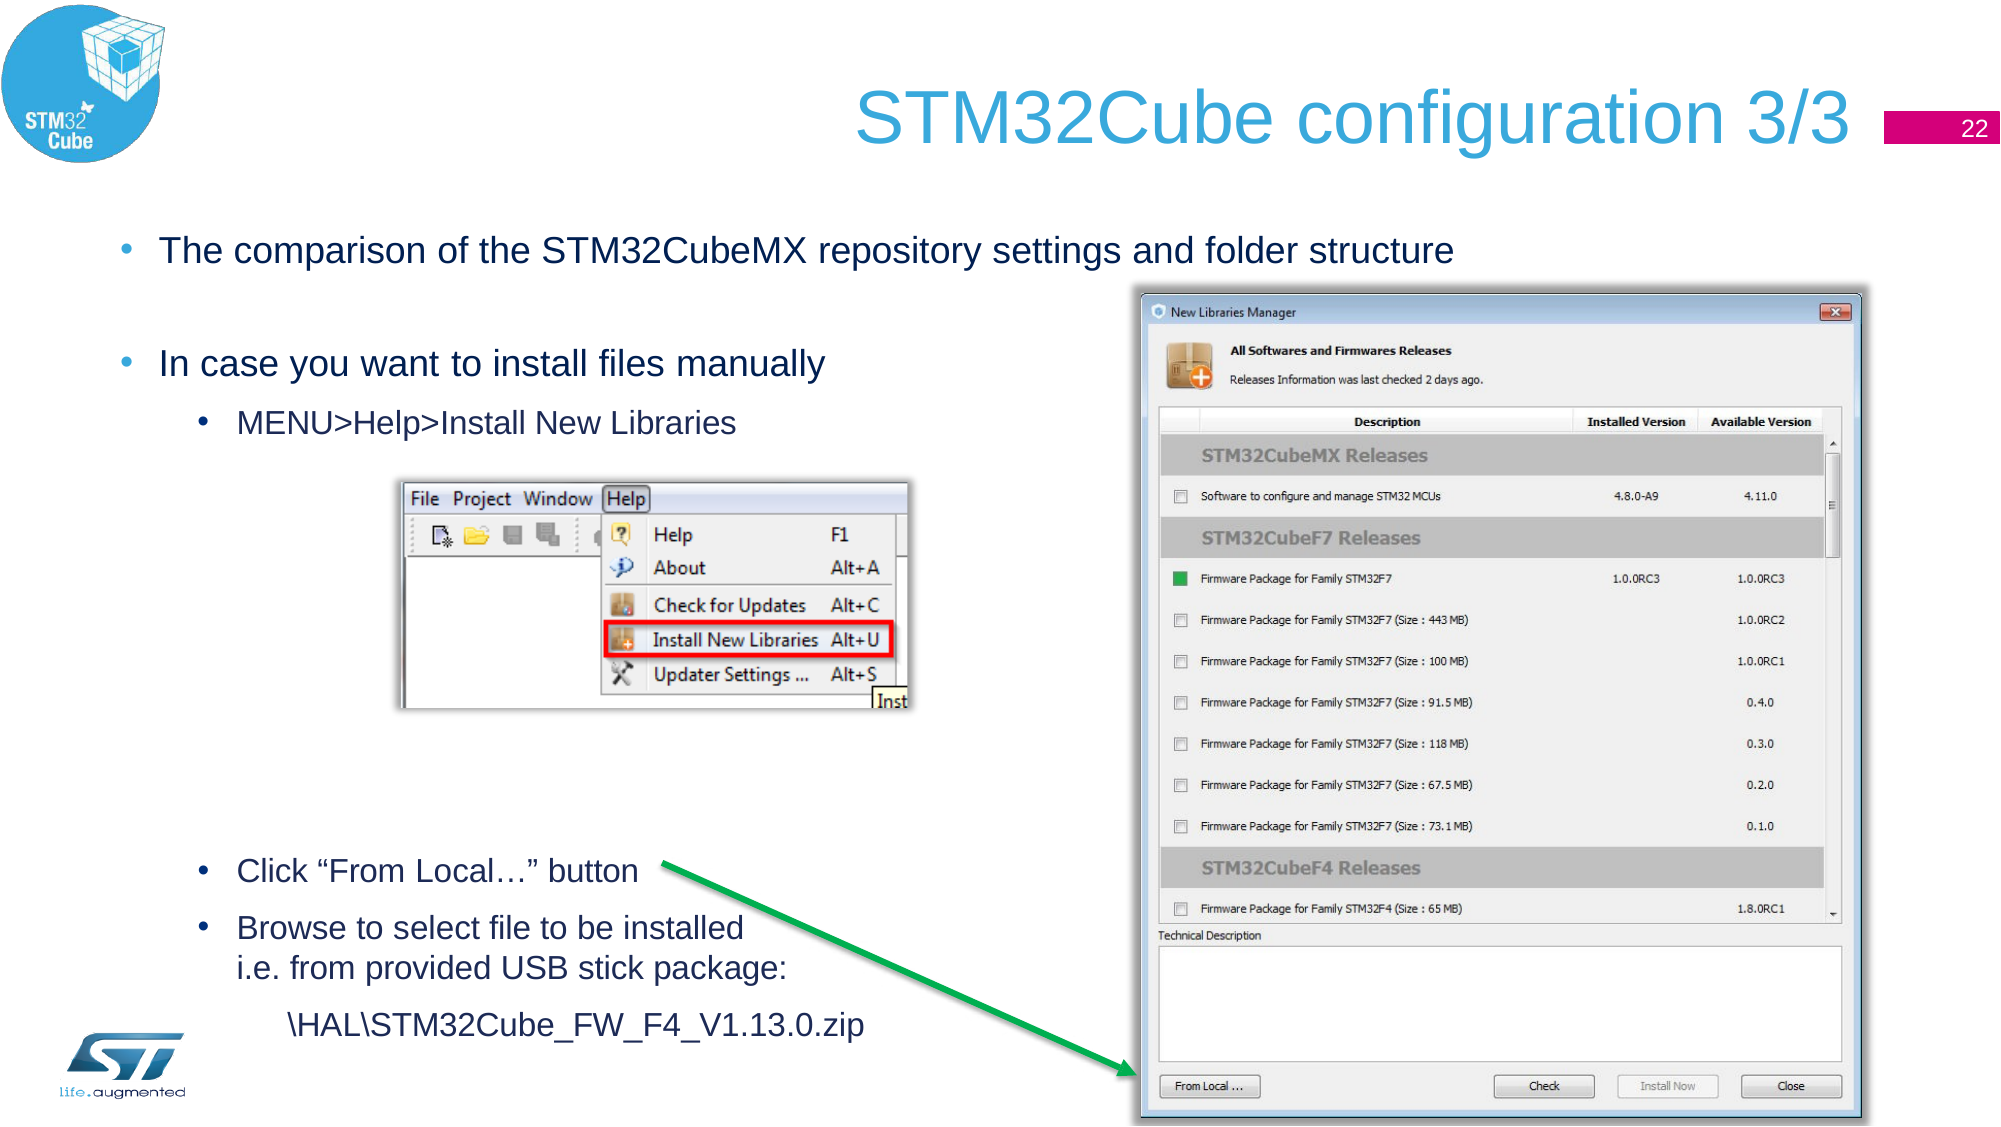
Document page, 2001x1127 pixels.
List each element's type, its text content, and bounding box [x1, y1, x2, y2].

text_box [1122, 274, 1880, 1126]
slide_number 22 [1884, 111, 2000, 144]
text_box The comparison of the STM32CubeMX repository settings and folder structure In case you want to install files manually MENU>Help>Install New Libraries [117, 225, 1459, 442]
text_box [0, 0, 166, 166]
text_box 15 [1944, 144, 1986, 152]
text_box [653, 856, 1163, 1105]
title STM32Cube configuration 3/3 [99, 19, 1867, 207]
picture [49, 1023, 196, 1105]
text_box [385, 469, 924, 721]
text_box Click “From Local…” button Browse to select file to be installed i.e. from provided USB stick package: \HAL\STM32Cube_FW_F4_V1.13.0.zip [195, 849, 888, 1043]
text_box [660, 859, 1137, 1077]
text_box [1140, 293, 1862, 1118]
text_box [400, 482, 908, 708]
